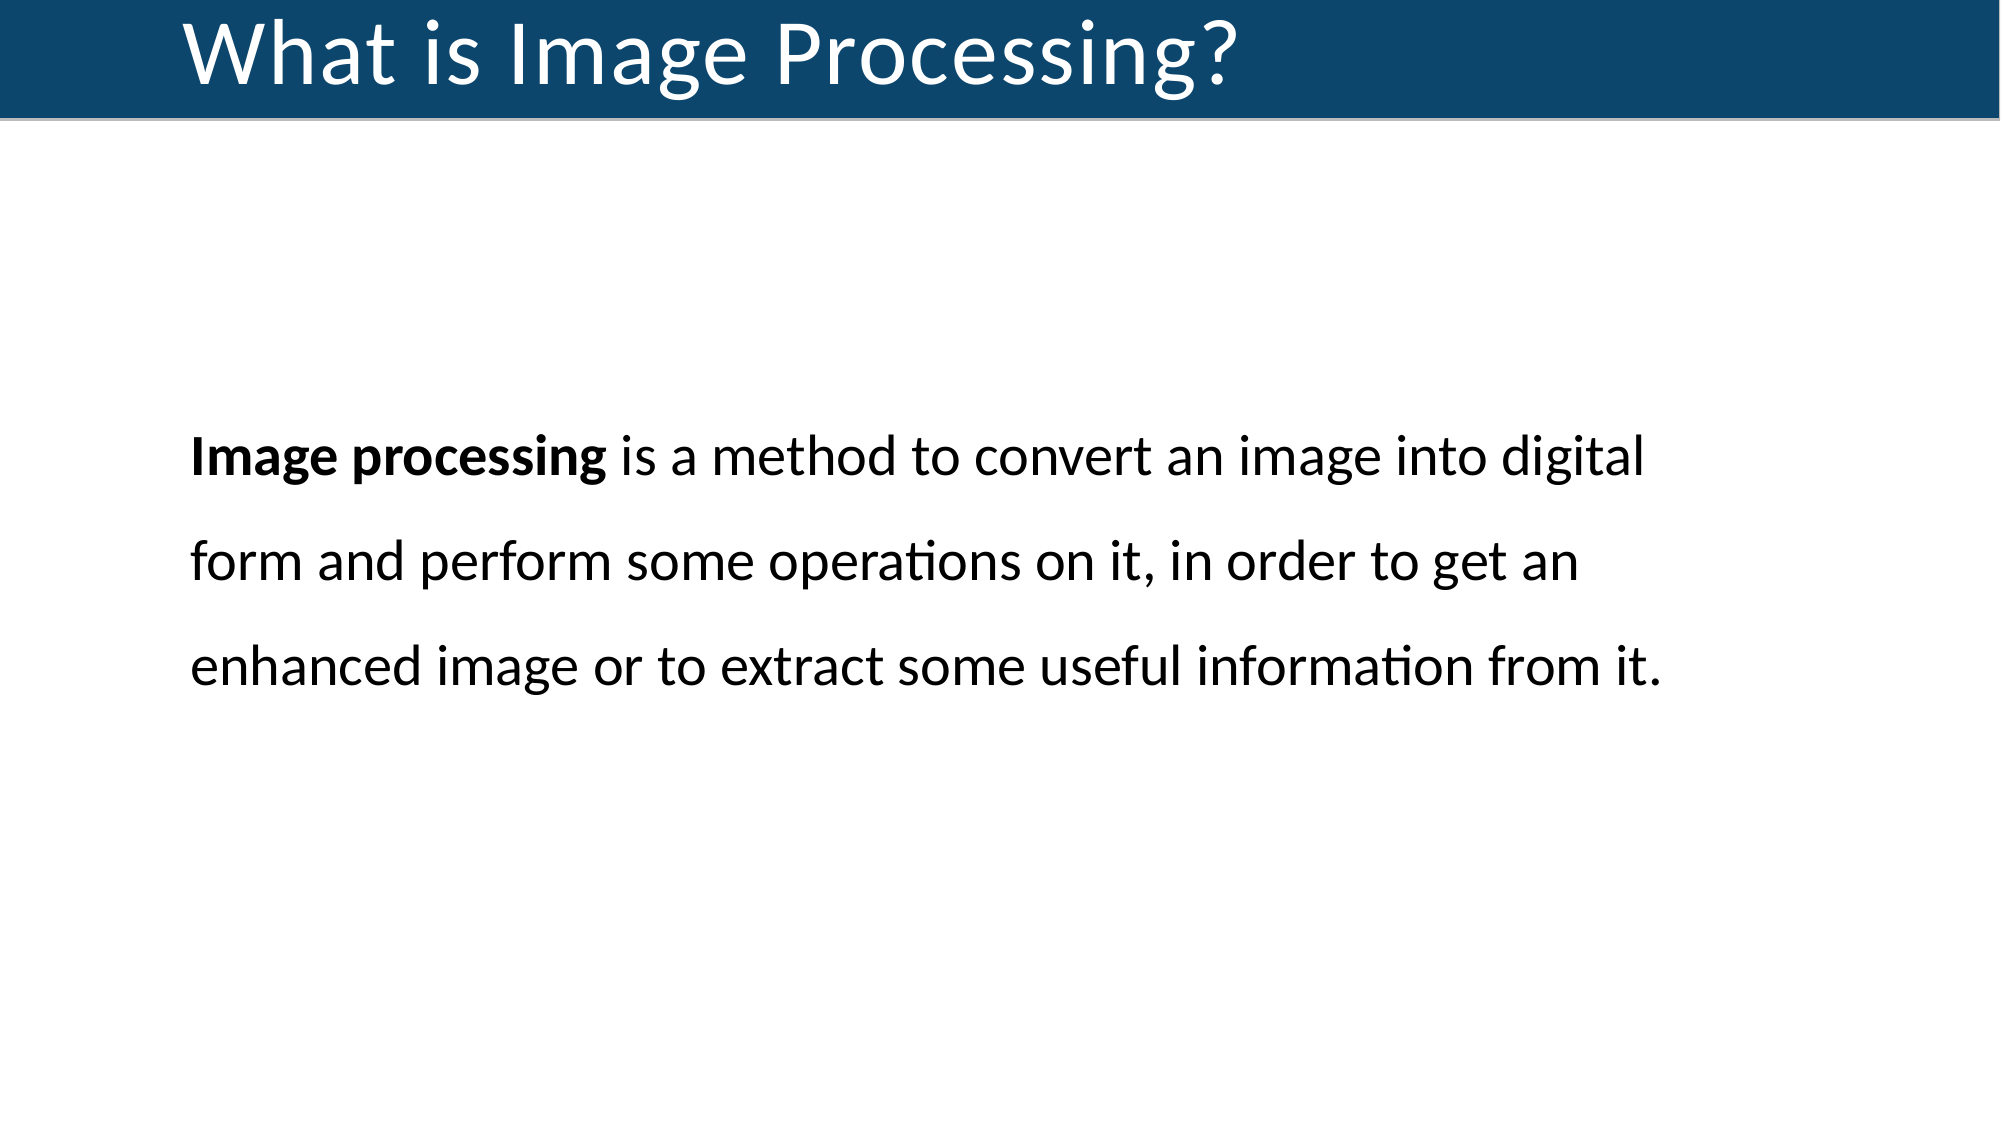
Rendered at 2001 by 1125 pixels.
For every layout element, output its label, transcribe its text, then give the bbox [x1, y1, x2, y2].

title What is Image Processing? [168, 3, 1763, 111]
list Image processing is a method to convert an image into digital form and perform some operations on it, in order to get an enhanced image or to extract some useful information from it. [168, 375, 1763, 1035]
